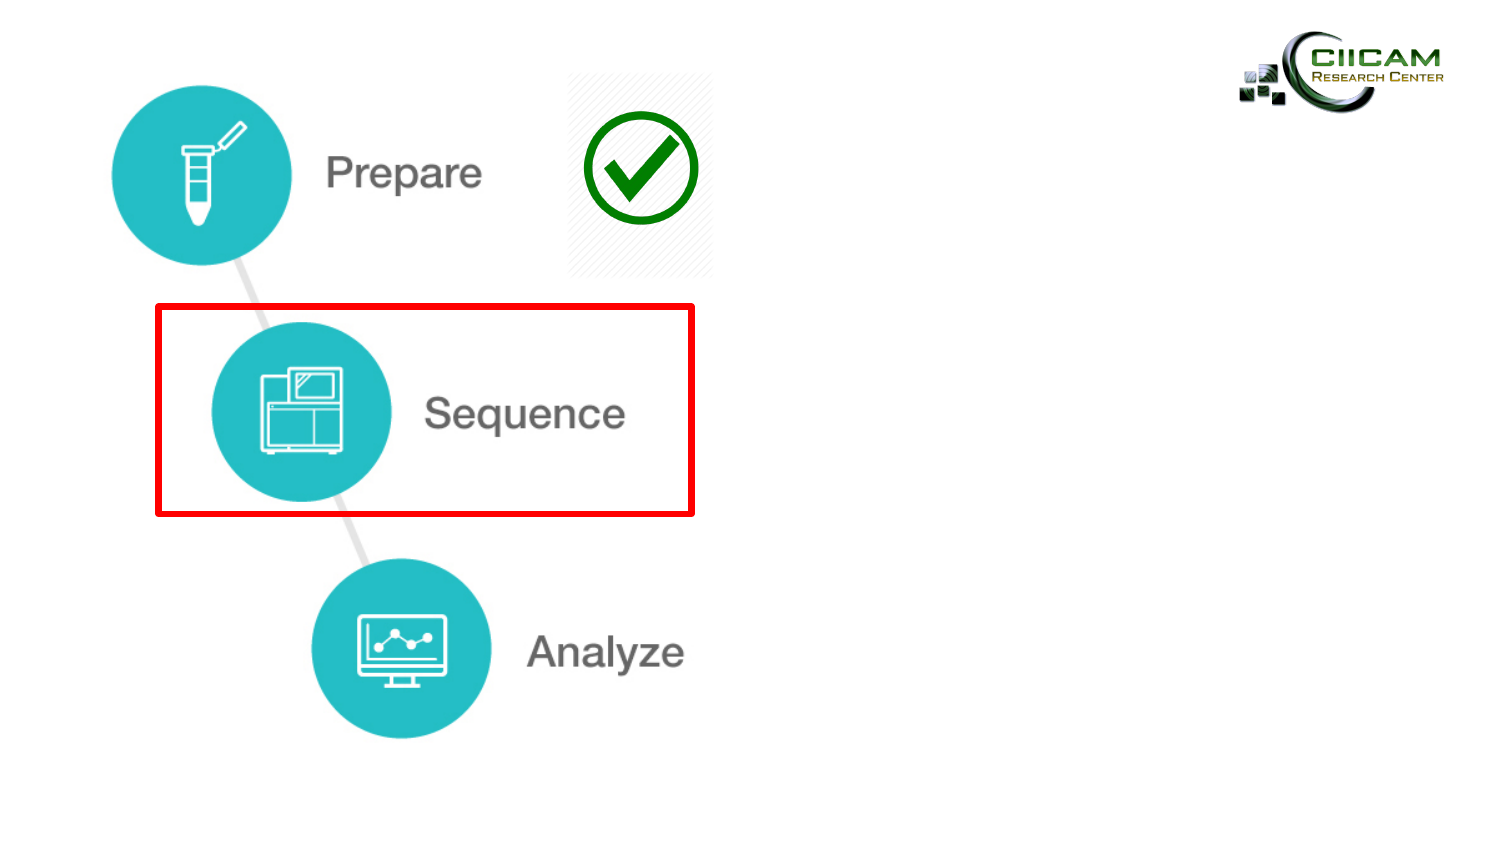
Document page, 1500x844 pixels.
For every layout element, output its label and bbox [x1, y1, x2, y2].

picture [1235, 28, 1449, 115]
picture [24, 24, 949, 819]
